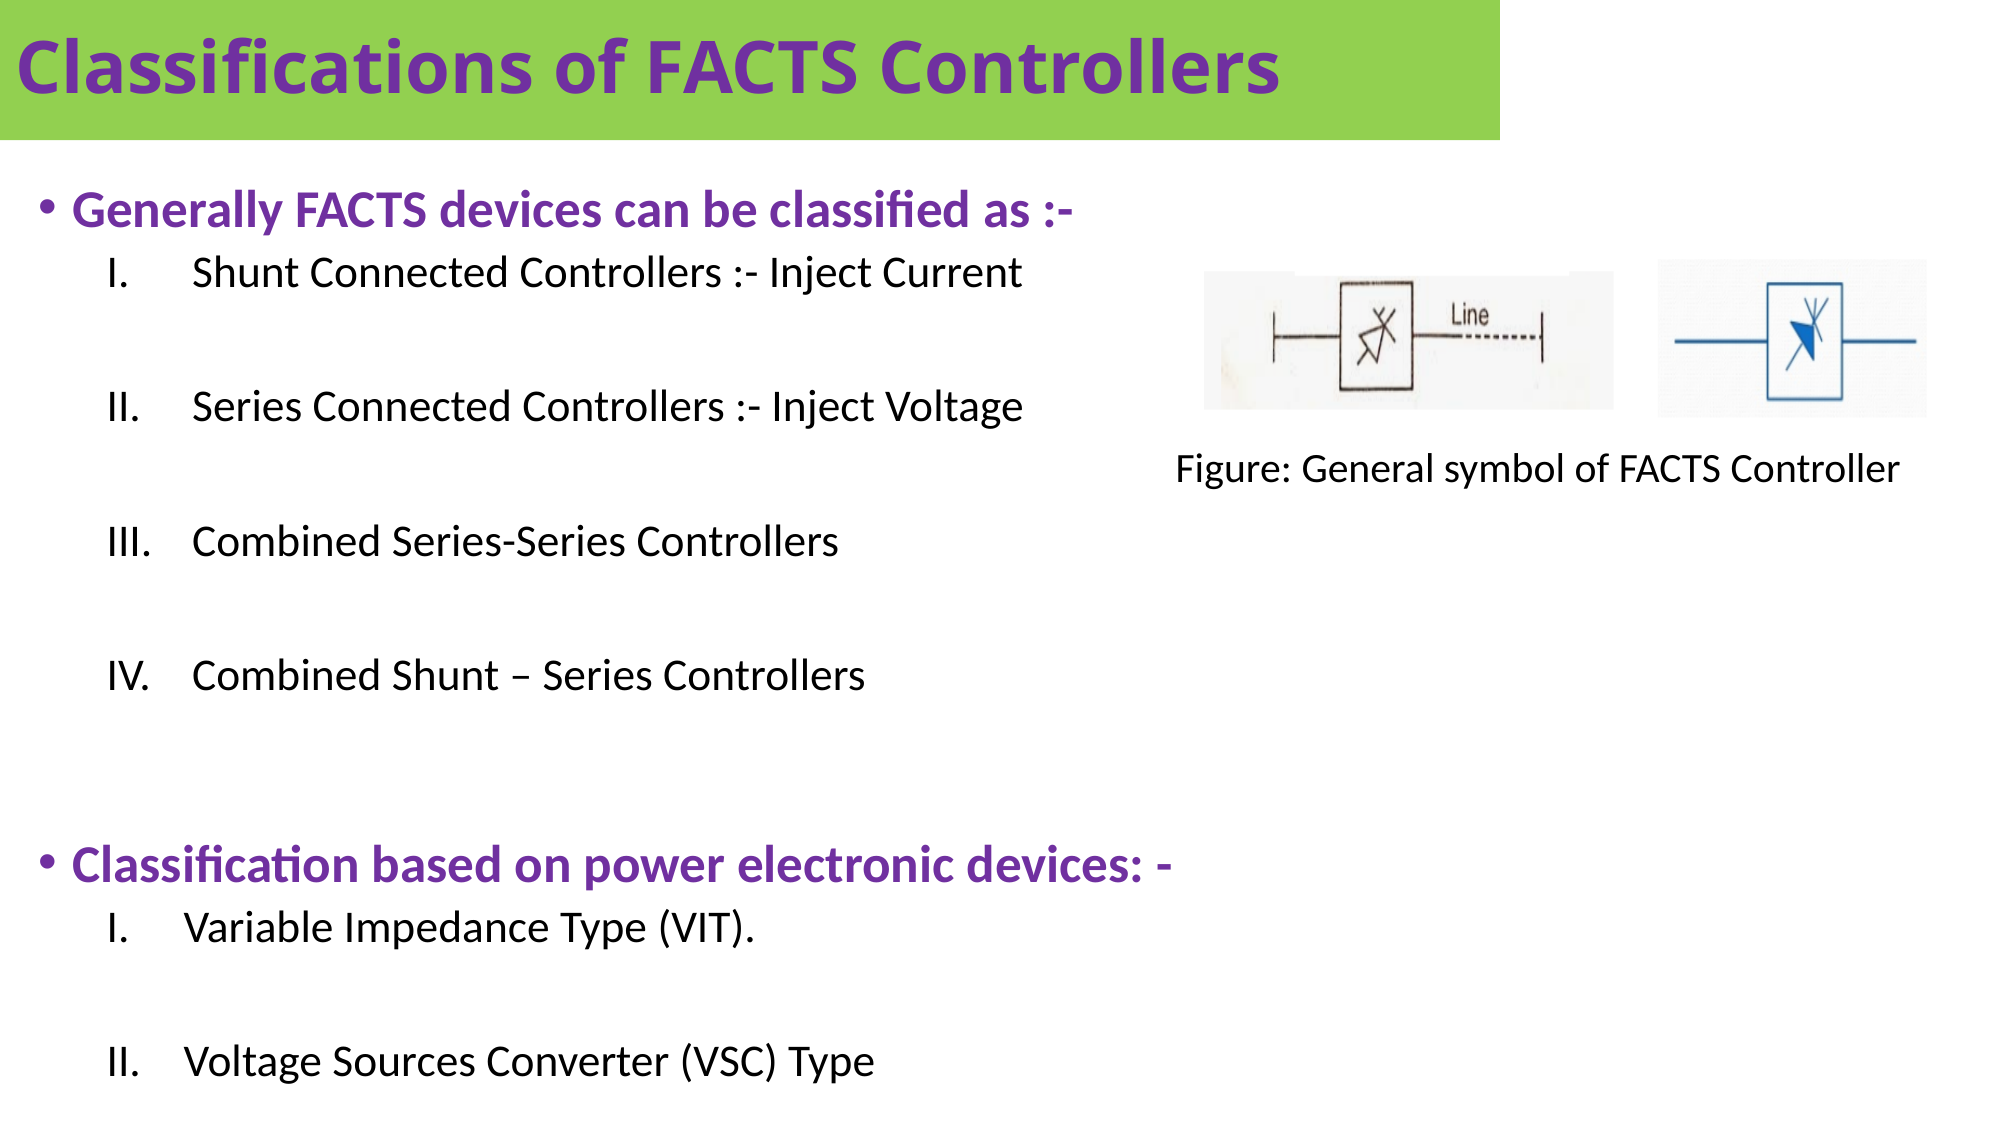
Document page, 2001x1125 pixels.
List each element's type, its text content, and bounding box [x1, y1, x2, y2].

text_box Classifications of FACTS Controllers [0, 0, 1500, 141]
text_box Figure: General symbol of FACTS Controller [1100, 433, 1977, 499]
list Generally FACTS devices can be classified as :- Shunt Connected Controllers :- Inject Current Series Connected Controllers :- Inject Voltage Combined Series-Series Controllers Combined Shunt – Series Controllers Classification based on power electronic devices: - Variable Impedance Type (VIT). Voltage Sources Converter (VSC) Type [23, 173, 1955, 1098]
picture [1203, 259, 1927, 424]
